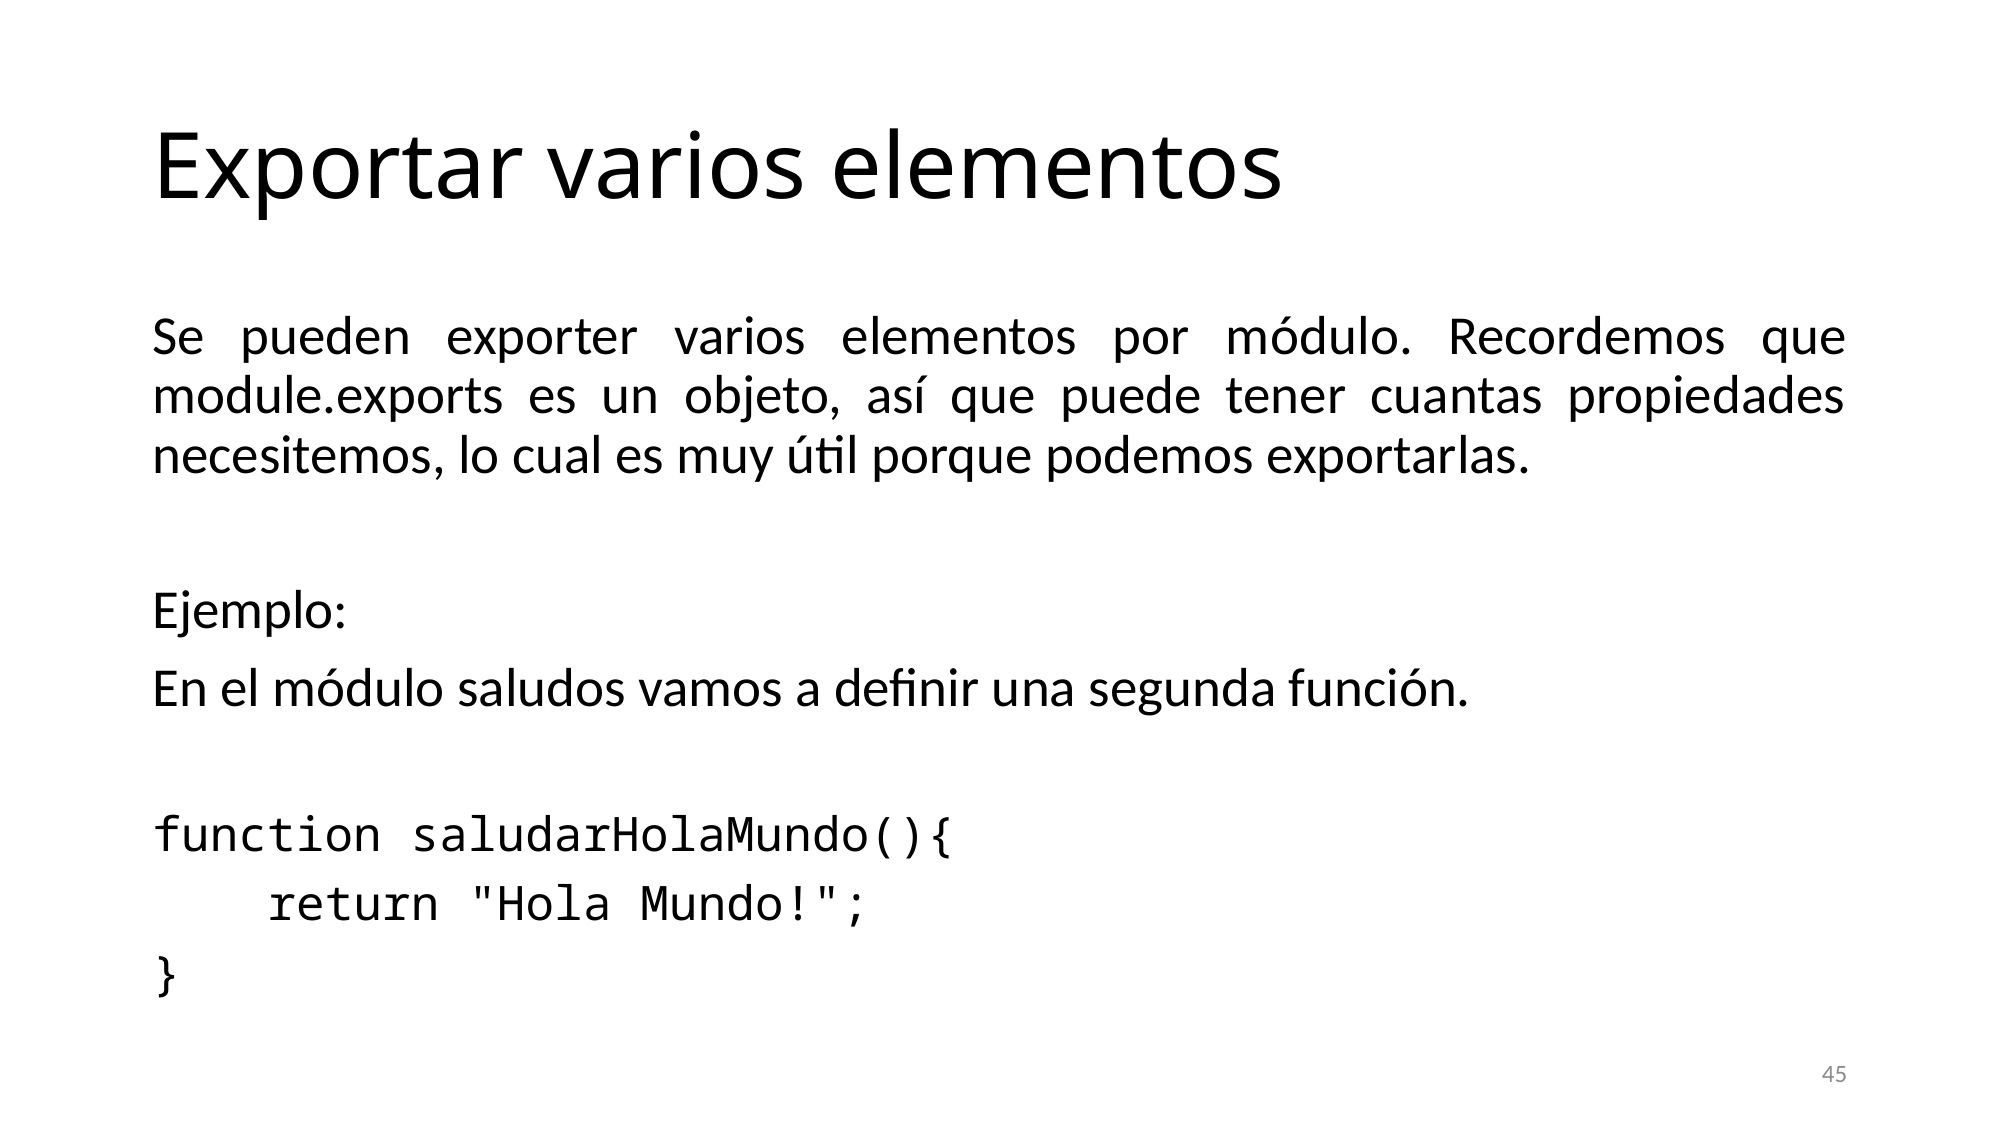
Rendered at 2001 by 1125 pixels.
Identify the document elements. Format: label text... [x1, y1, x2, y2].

list Se pueden exporter varios elementos por módulo. Recordemos que module.exports es un objeto, así que puede tener cuantas propiedades necesitemos, lo cual es muy útil porque podemos exportarlas. Ejemplo: En el módulo saludos vamos a definir una segunda función. function saludarHolaMundo(){ return "Hola Mundo!"; } [137, 299, 1863, 1014]
title Exportar varios elementos [137, 59, 1863, 278]
slide_number 45 [1412, 1042, 1863, 1103]
